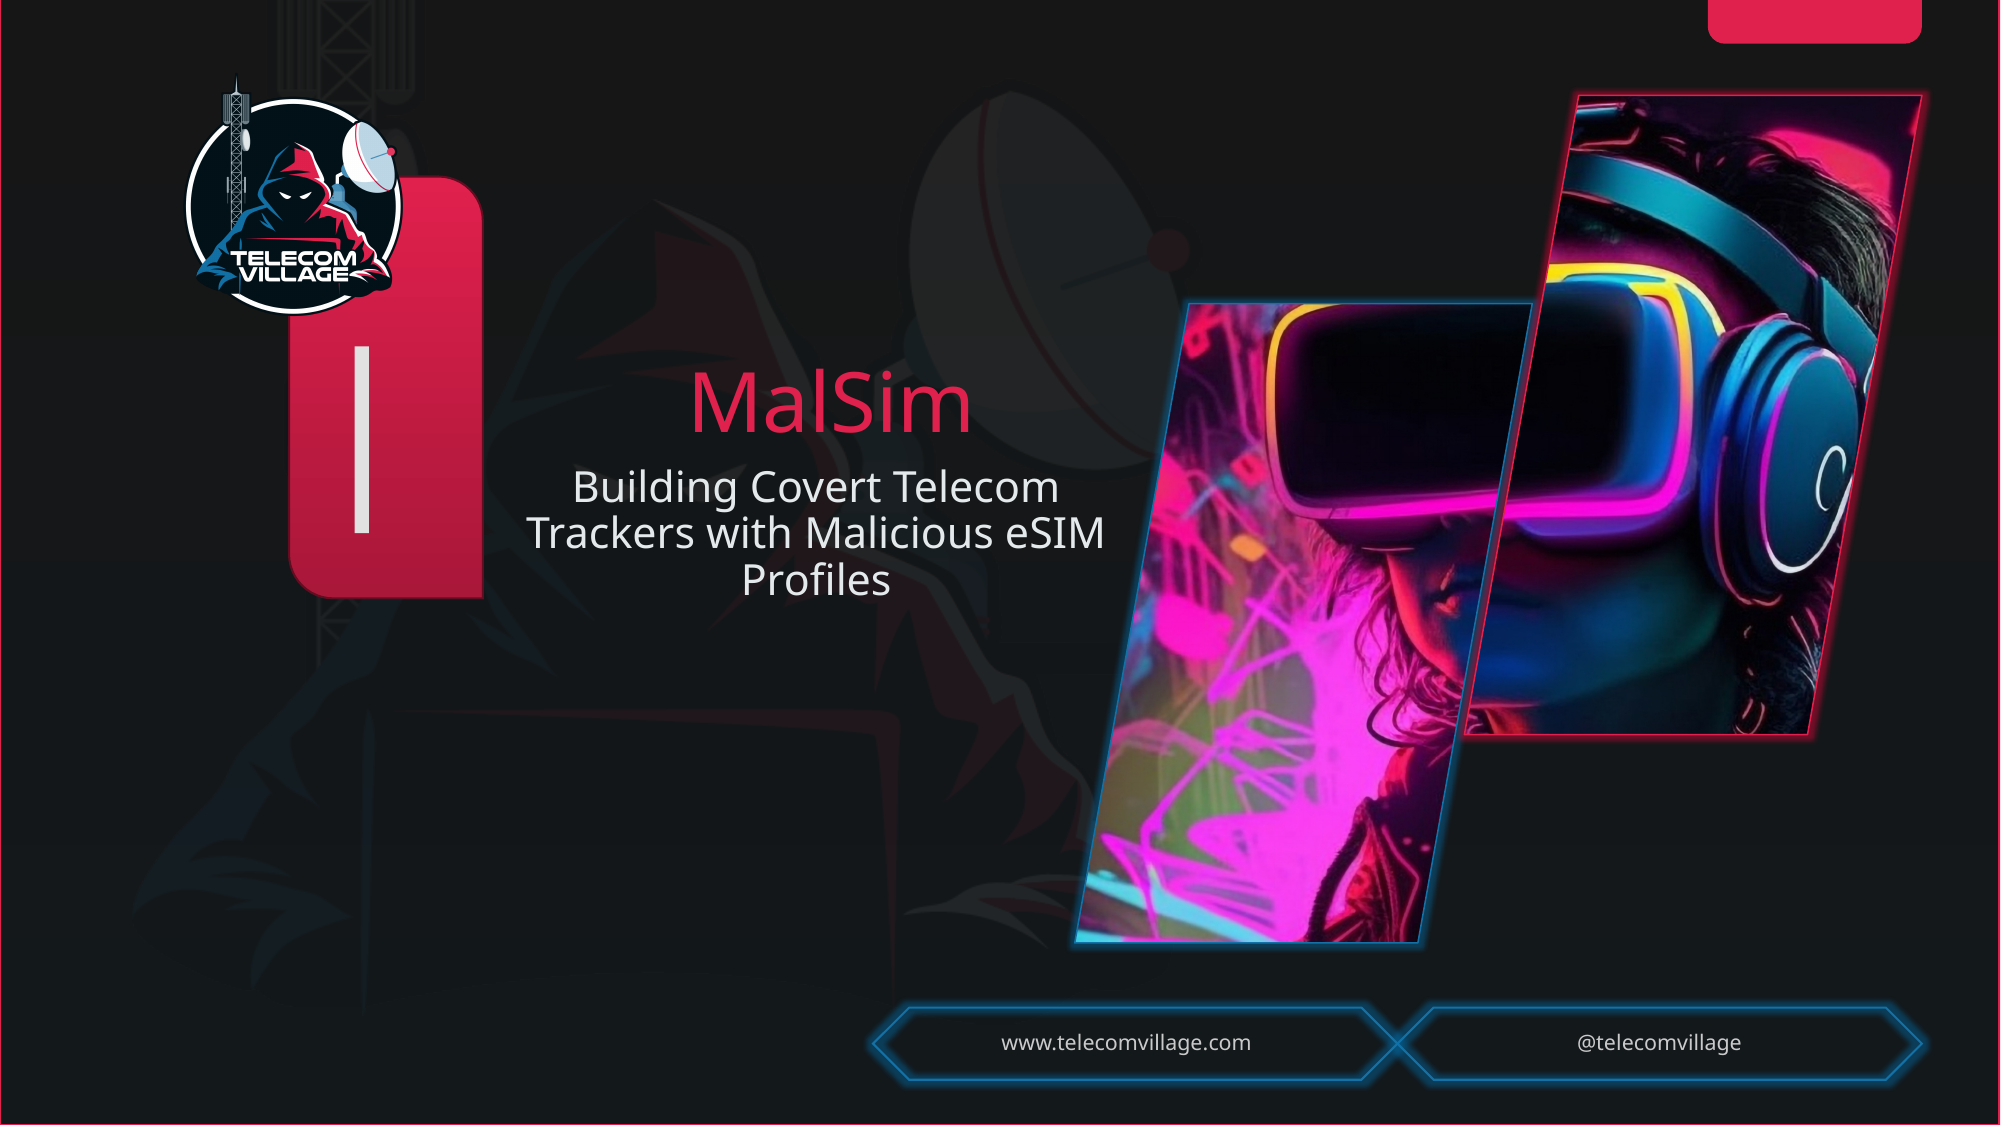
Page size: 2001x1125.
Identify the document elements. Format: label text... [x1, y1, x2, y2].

picture [148, 53, 439, 344]
subtitle Building Covert Telecom Trackers with Malicious eSIM Profiles [496, 458, 1137, 613]
title MalSim [423, 216, 1240, 458]
picture [1076, 305, 1531, 942]
picture [1466, 97, 1920, 733]
